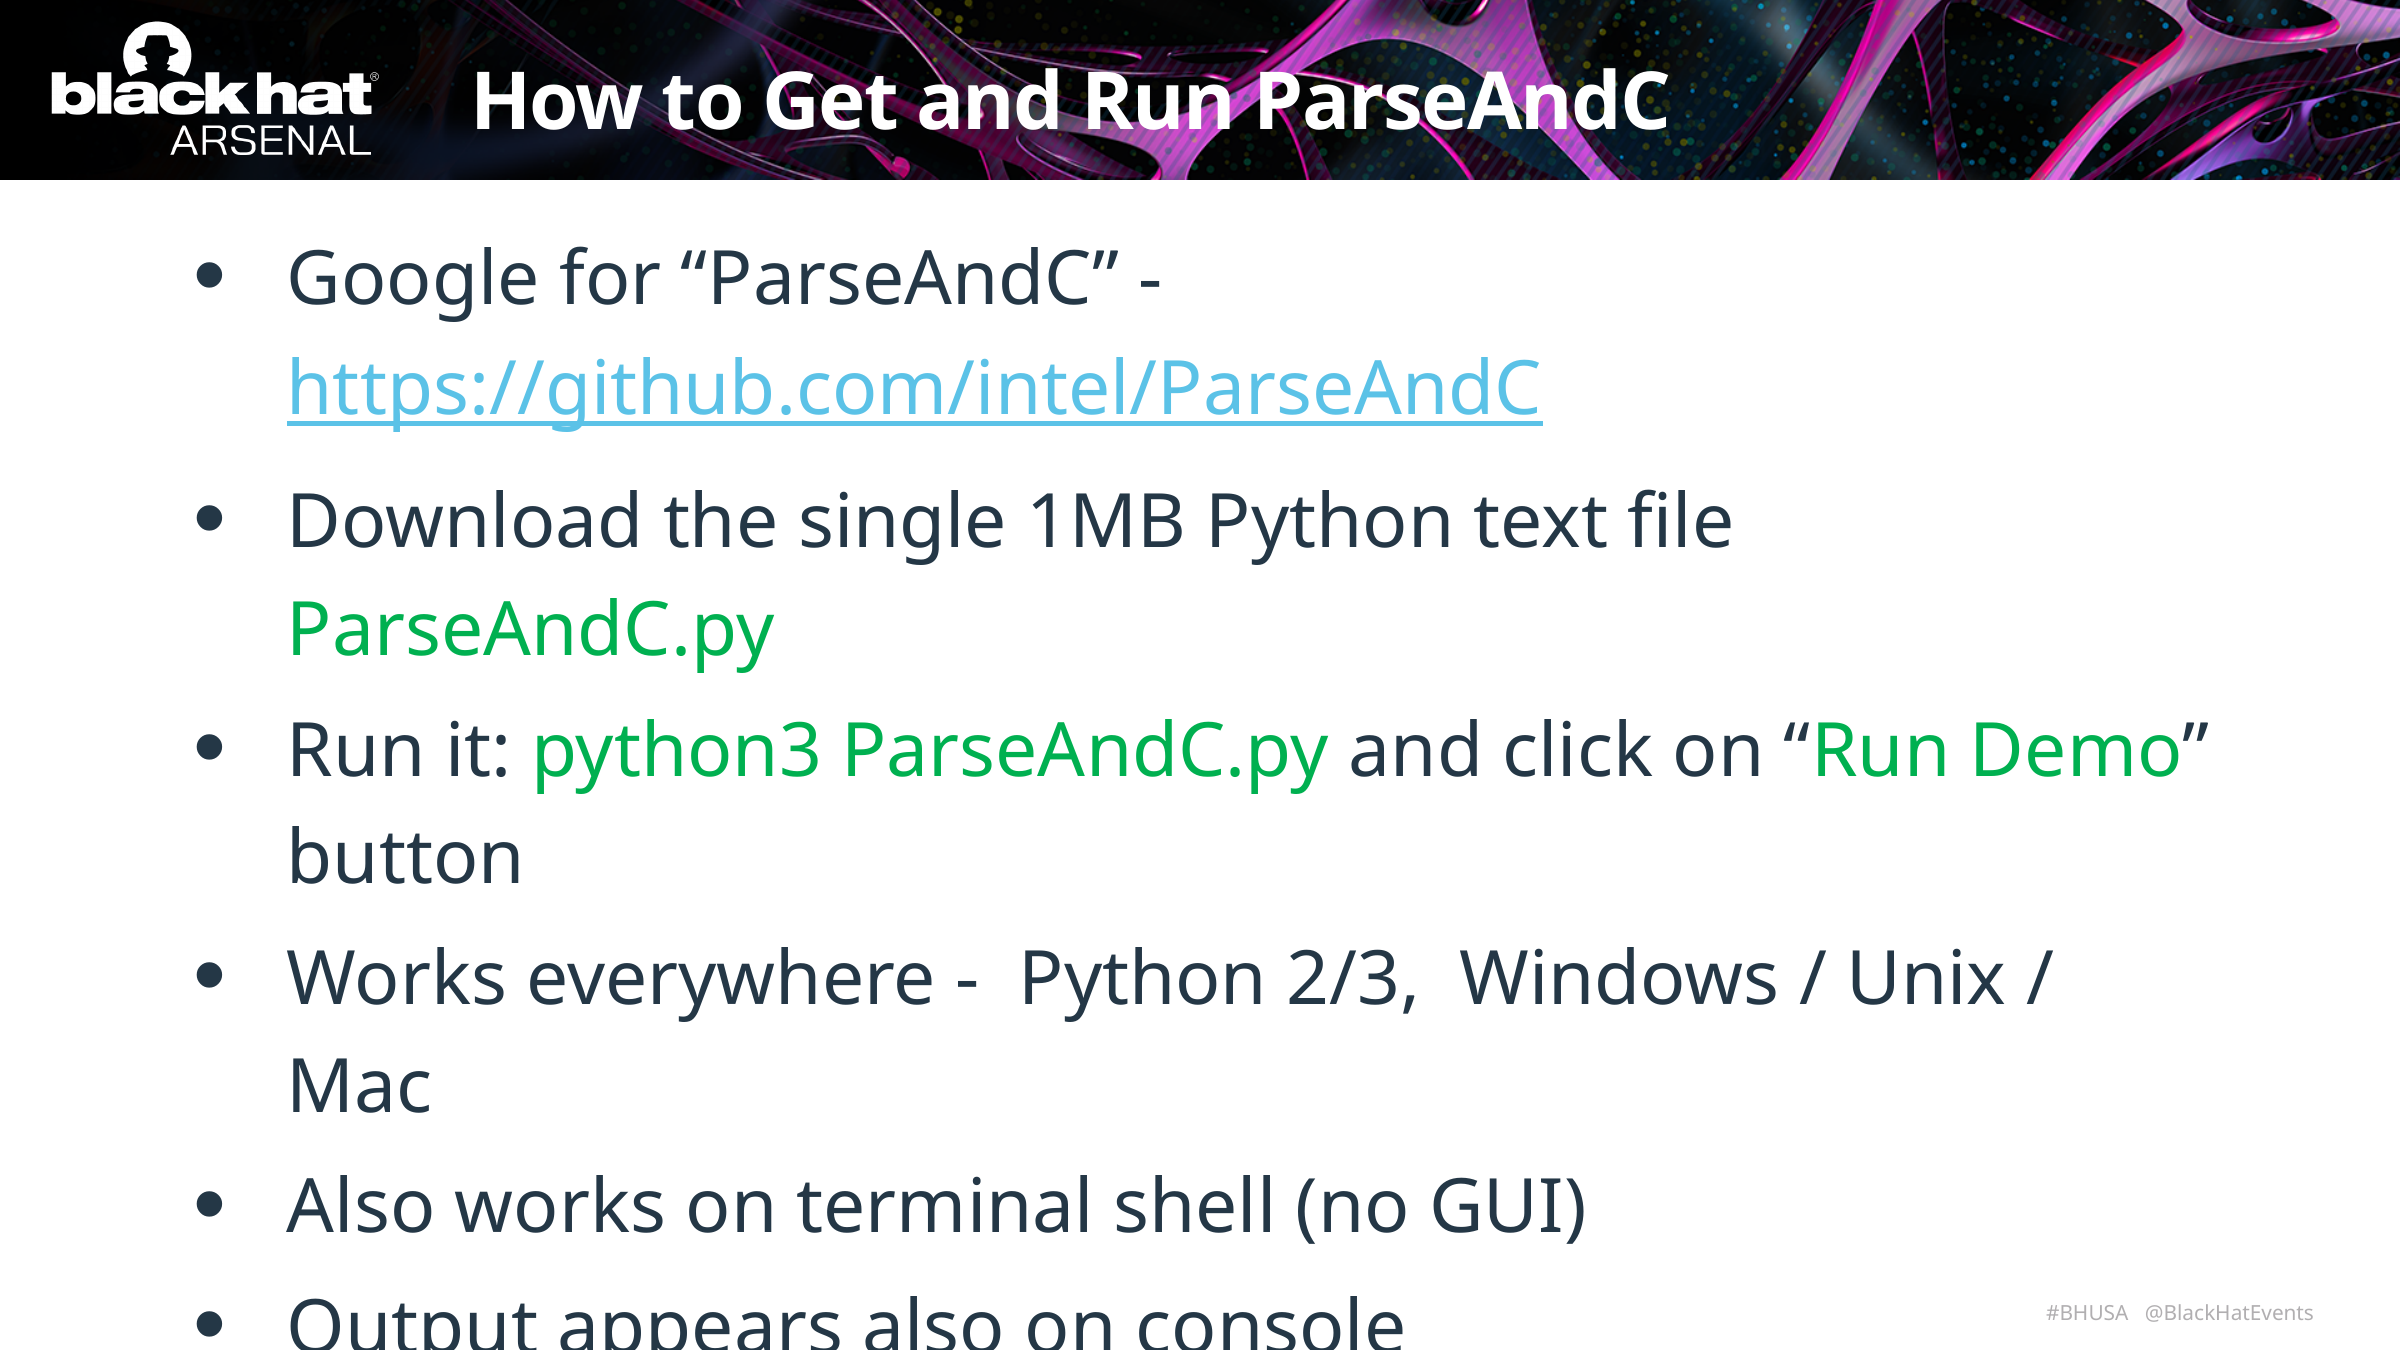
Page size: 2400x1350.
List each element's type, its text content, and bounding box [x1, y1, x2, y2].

slide_number 4 [1174, 1287, 1225, 1341]
picture [0, 0, 2400, 180]
title How to Get and Run ParseAndC [455, 56, 2330, 173]
list Google for “ParseAndC” - https://github.com/intel/ParseAndC Download the single 1MB Python text file ParseAndC.py Run it: python3 ParseAndC.py and click on “Run Demo” button Works everywhere - Python 2/3, Windows / Unix / Mac Also works on terminal shell (no GUI) Output appears also on console Output also saved as snapshot.csv file in local directory Send any feedback to ParseAndC@gmail.com [119, 204, 2235, 1229]
